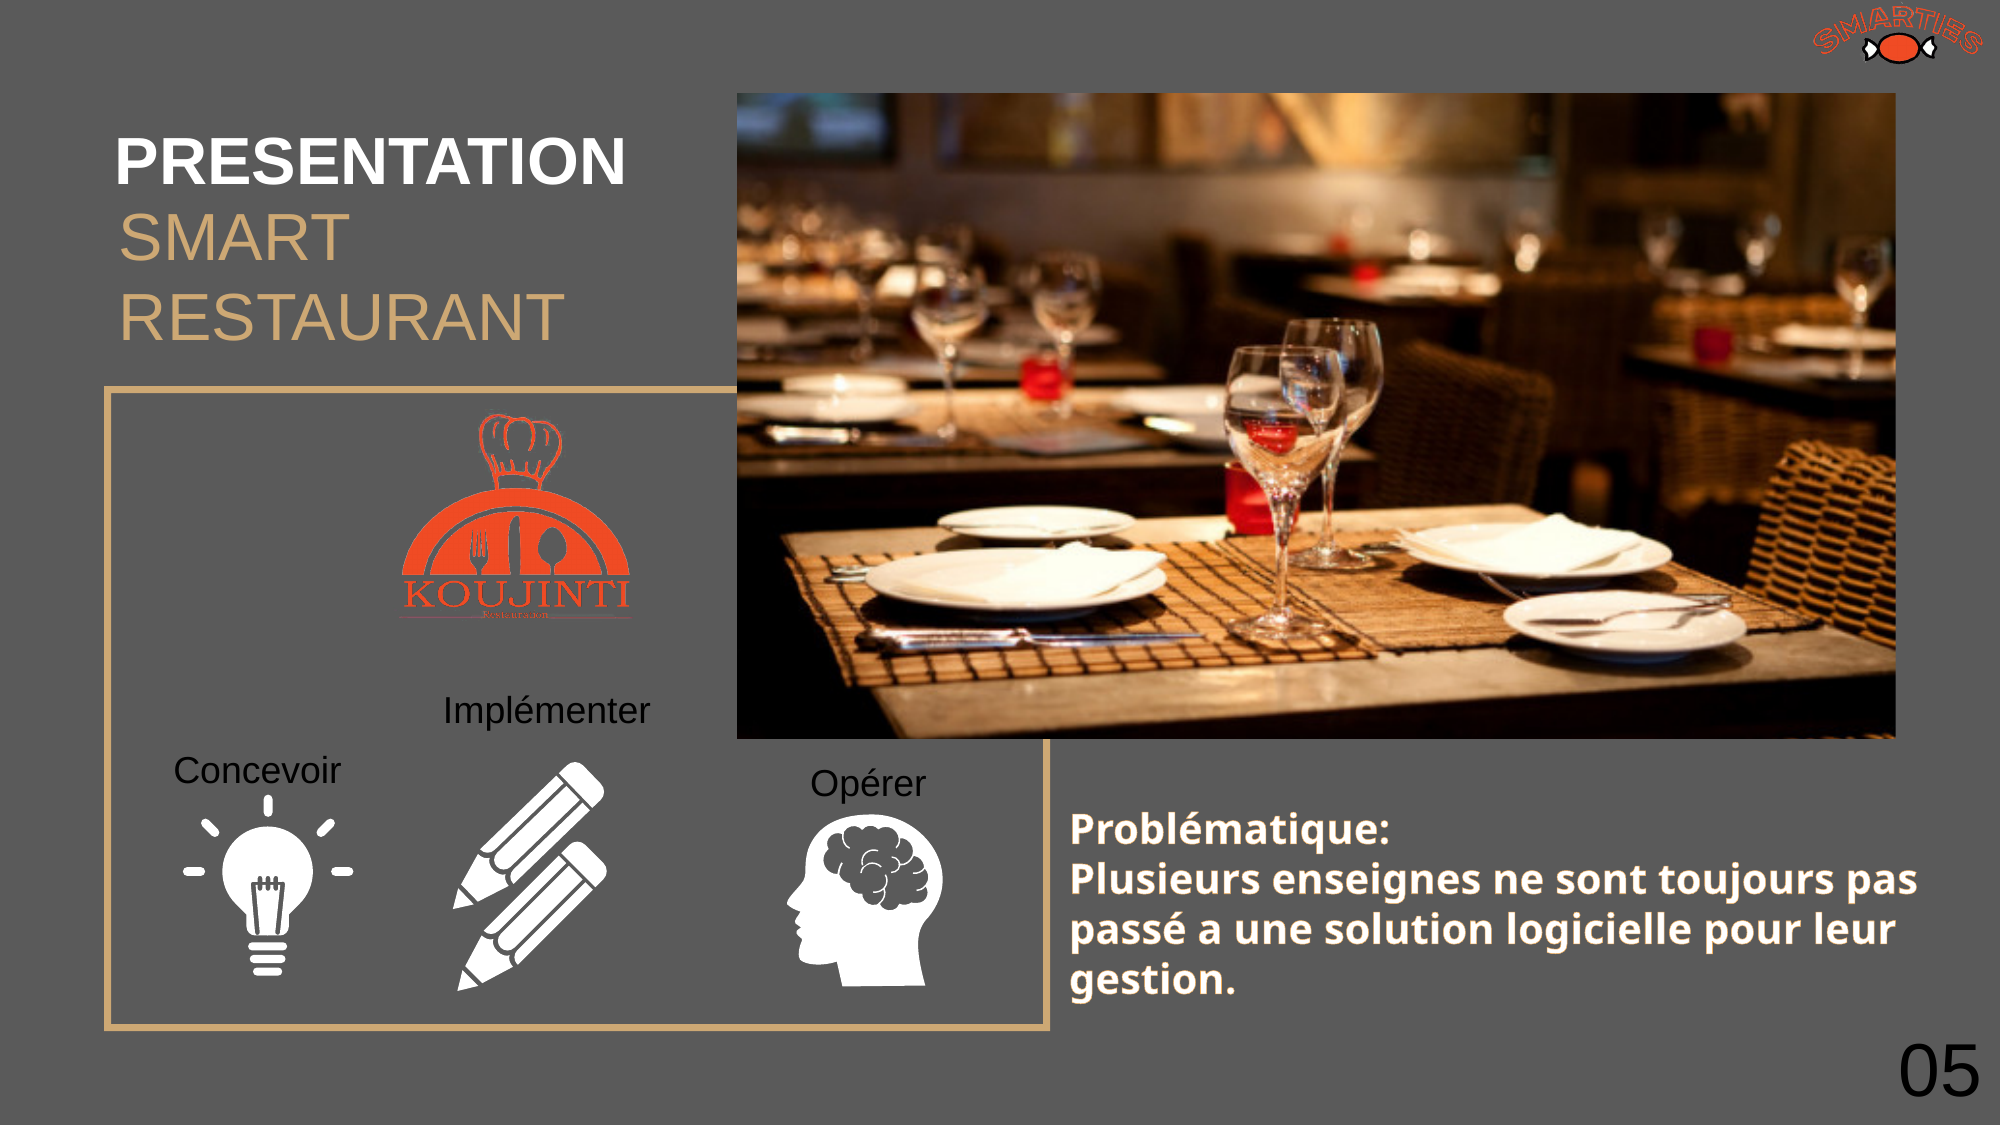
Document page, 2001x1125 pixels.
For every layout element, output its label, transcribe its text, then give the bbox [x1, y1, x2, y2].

text_box [478, 760, 606, 886]
text_box [451, 852, 511, 911]
text_box [181, 866, 207, 877]
picture [392, 409, 638, 663]
text_box [455, 968, 481, 993]
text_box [1054, 778, 1973, 962]
picture [737, 93, 1896, 739]
text_box [251, 966, 284, 977]
text_box [315, 817, 336, 839]
text_box [262, 799, 274, 818]
text_box [482, 840, 608, 967]
text_box [786, 813, 944, 988]
text_box [463, 933, 515, 985]
text_box 05 [1861, 1013, 2000, 1119]
text_box Concevoir [158, 738, 357, 799]
text_box [248, 953, 287, 965]
text_box SMART RESTAURANT [104, 186, 690, 362]
text_box Implémenter [428, 678, 666, 739]
text_box [330, 866, 355, 877]
text_box Opérer [795, 751, 942, 812]
text_box [103, 385, 1051, 1032]
text_box [246, 941, 289, 952]
text_box [199, 817, 221, 839]
text_box PRESENTATION [99, 110, 685, 205]
text_box [221, 825, 314, 938]
picture [1805, 0, 1990, 69]
